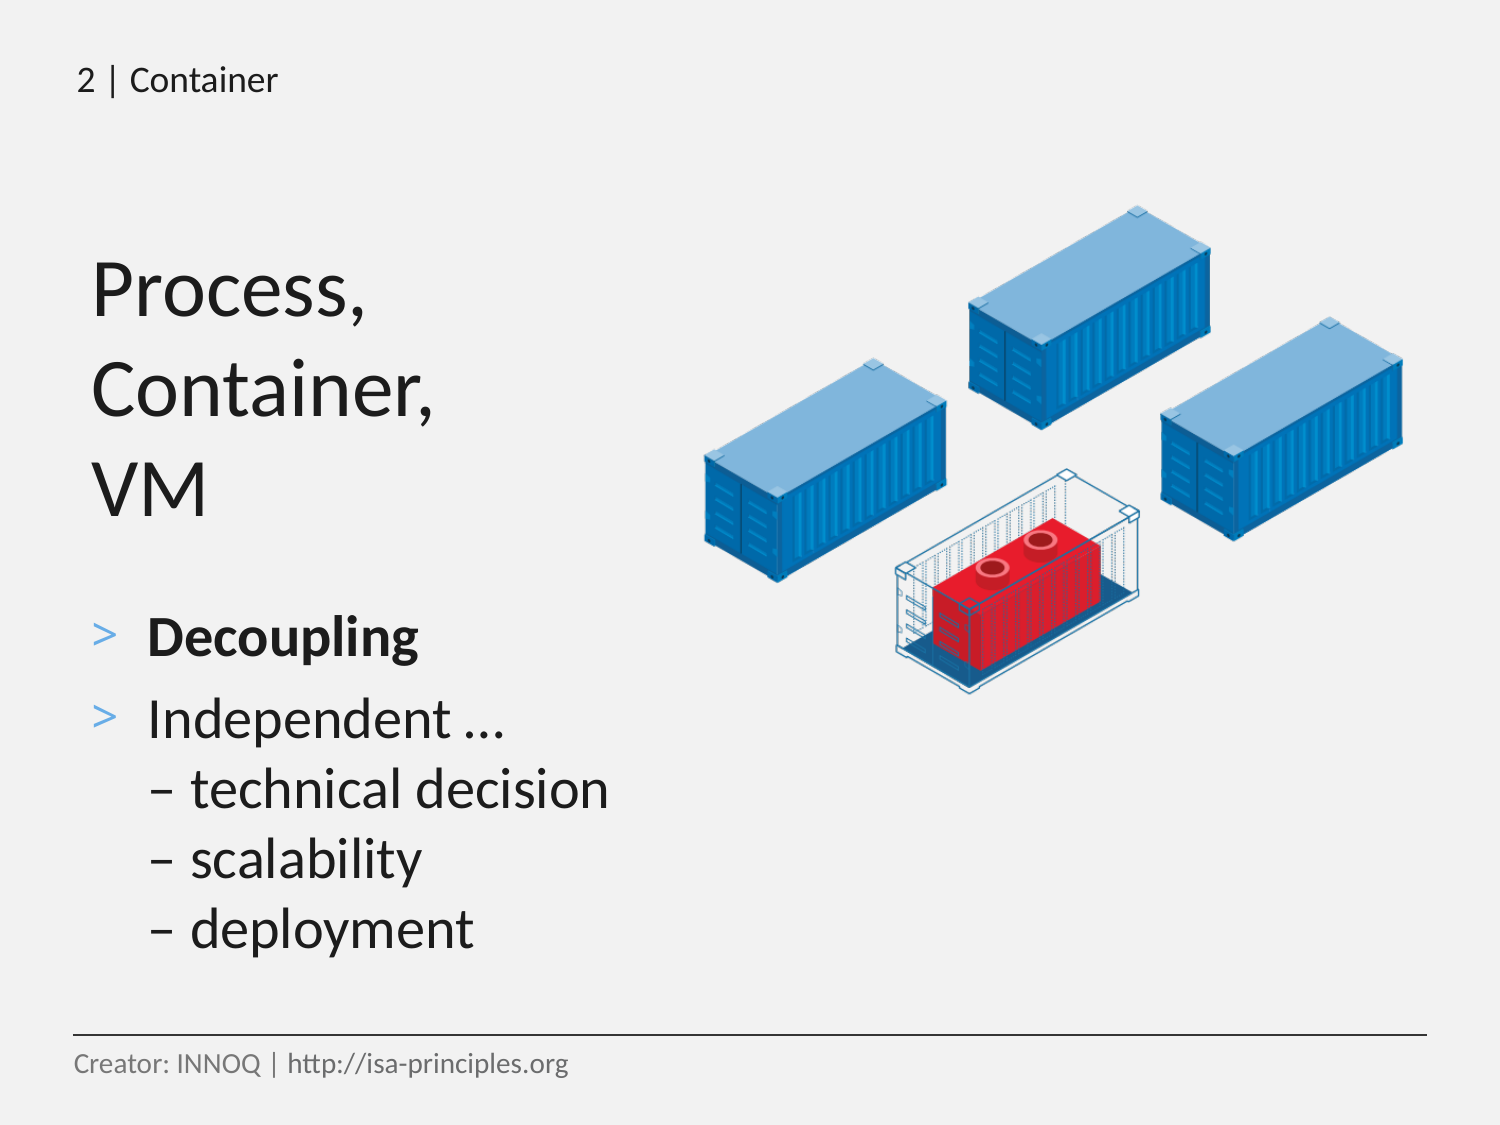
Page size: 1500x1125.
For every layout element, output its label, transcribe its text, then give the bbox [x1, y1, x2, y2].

footer Creator: INNOQ | http://isa-principles.org [73, 1040, 1427, 1083]
picture [568, 177, 1500, 723]
list Decoupling Independent … – technical decision – scalability – deployment [76, 362, 1424, 968]
list 2 | Container [76, 54, 928, 101]
text_box Process, Container, VM [76, 225, 563, 362]
